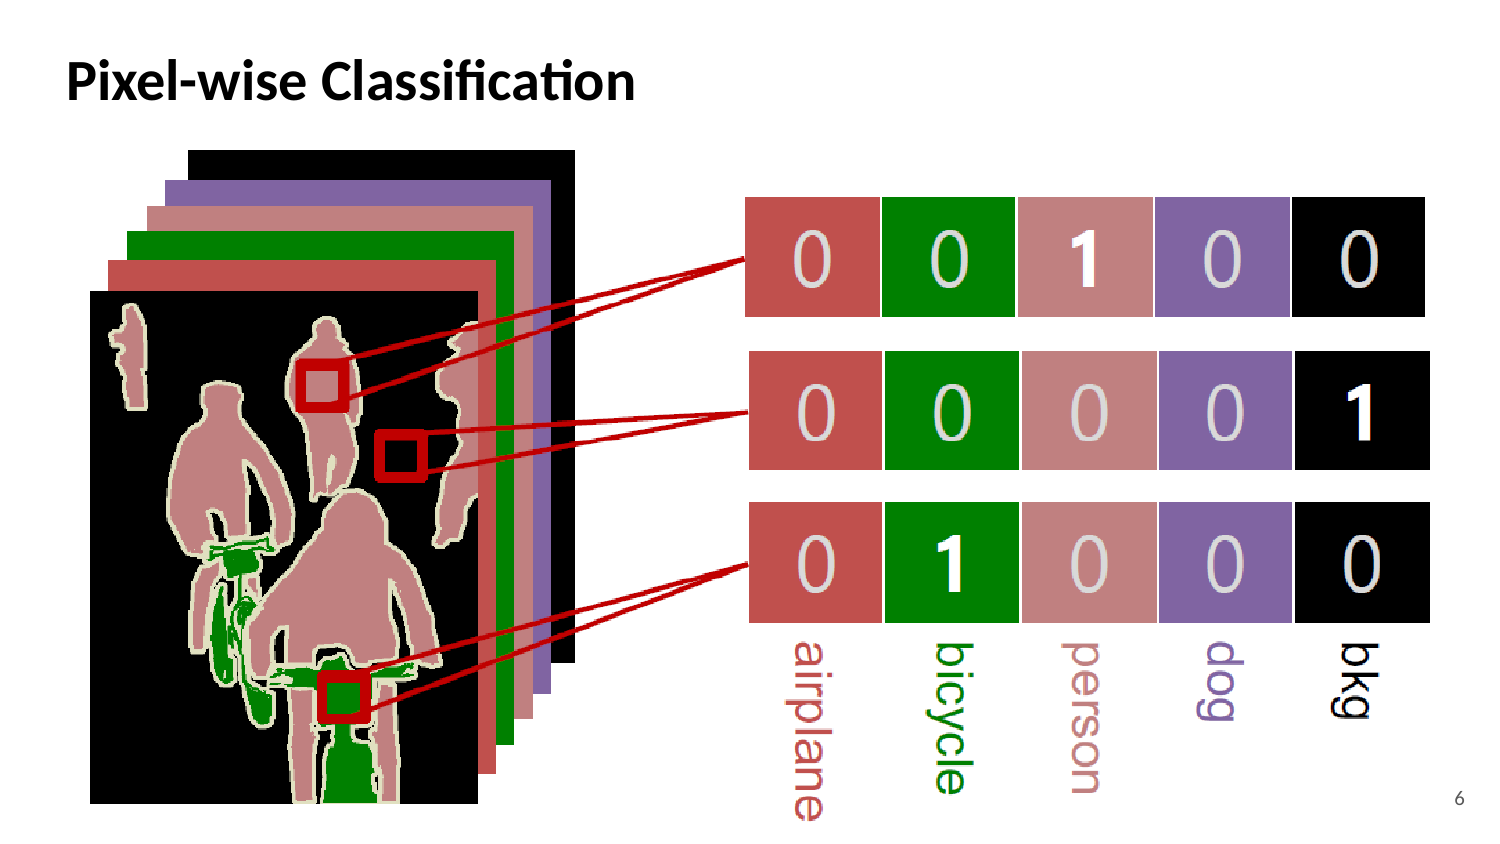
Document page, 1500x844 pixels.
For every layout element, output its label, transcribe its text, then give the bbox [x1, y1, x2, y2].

title Pixel-wise Classification [51, 27, 1449, 122]
slide_number 6 [1436, 764, 1480, 830]
picture [79, 138, 1434, 825]
